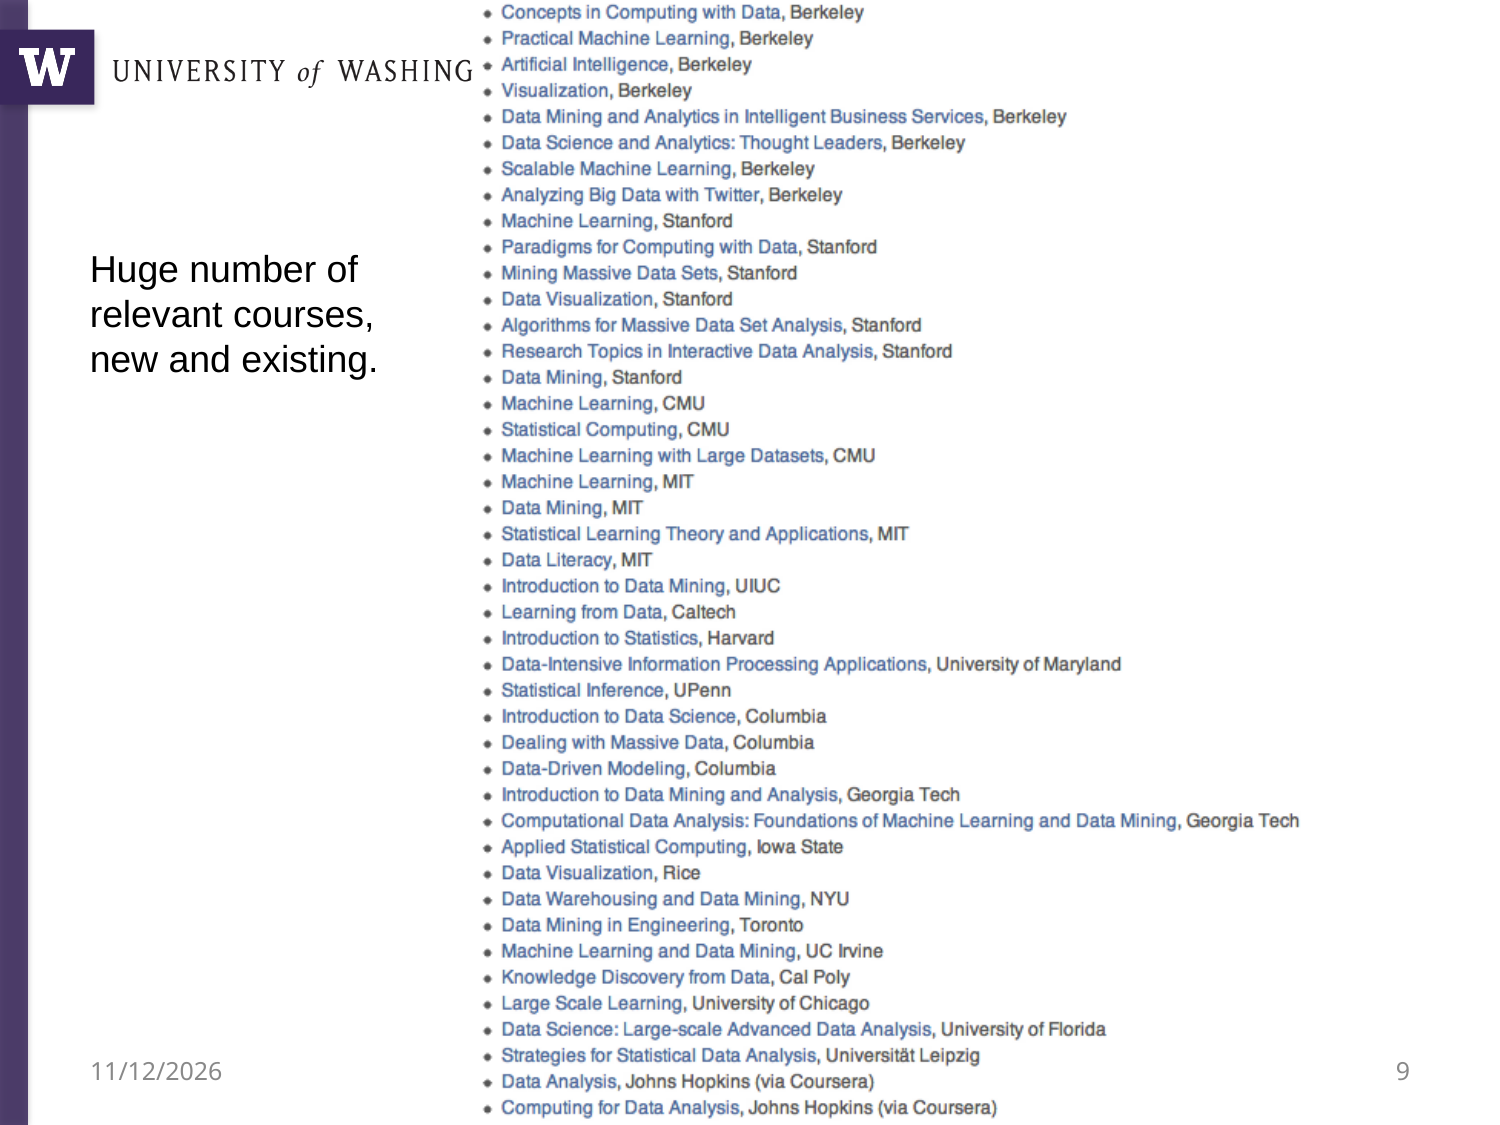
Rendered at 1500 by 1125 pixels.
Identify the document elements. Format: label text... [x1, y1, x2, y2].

picture [112, 0, 1314, 1125]
text_box Huge number of relevant courses, new and existing. [75, 237, 425, 388]
picture [19, 48, 75, 86]
slide_number 9 [1318, 1042, 1425, 1103]
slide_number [75, 1042, 425, 1103]
